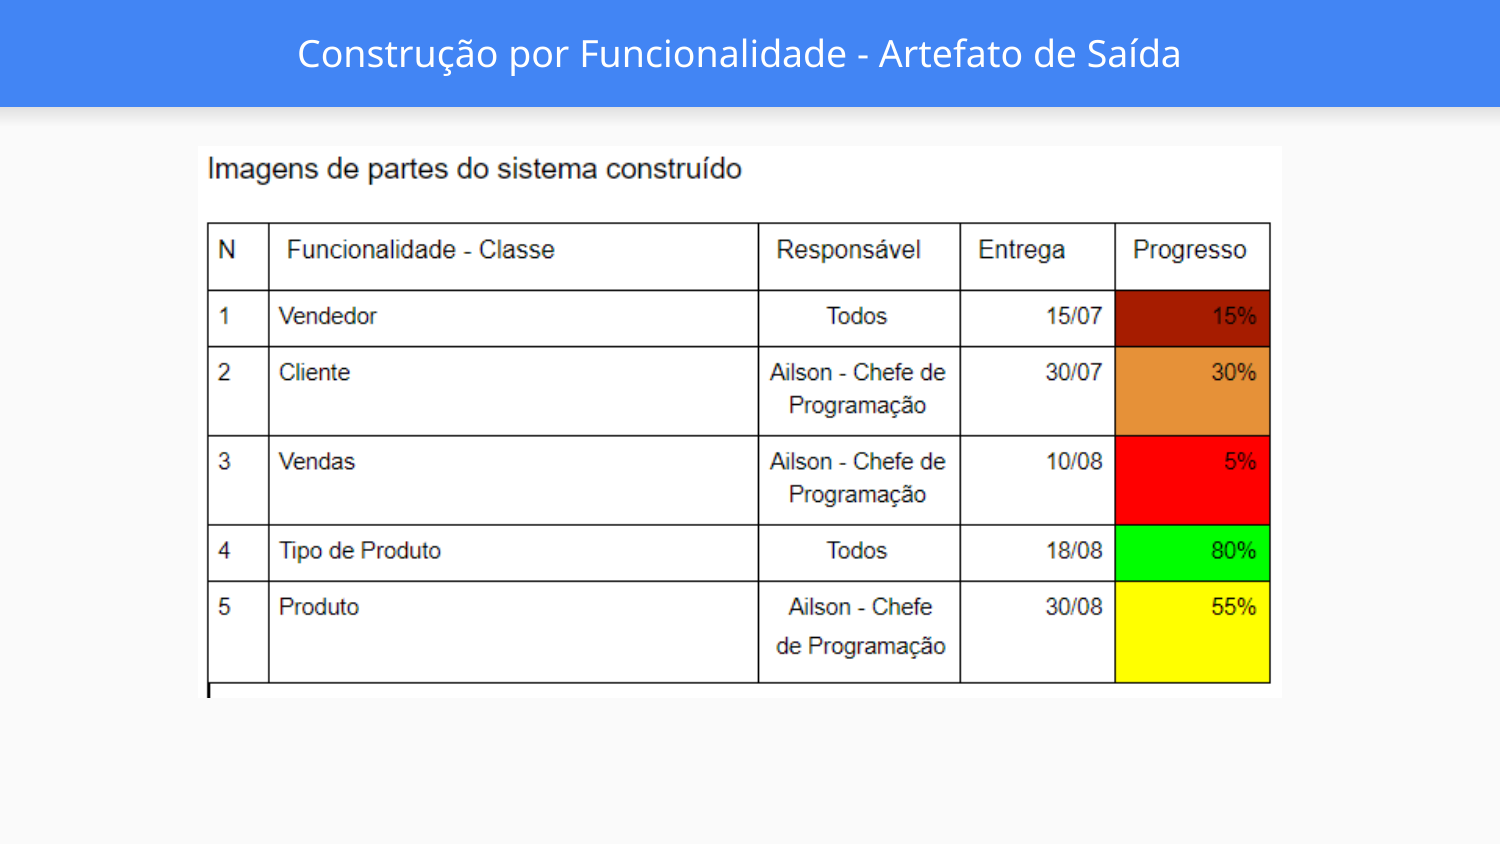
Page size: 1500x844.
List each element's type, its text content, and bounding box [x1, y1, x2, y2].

title Construção por Funcionalidade - Artefato de Saída [16, 2, 1464, 102]
picture [198, 145, 1282, 698]
